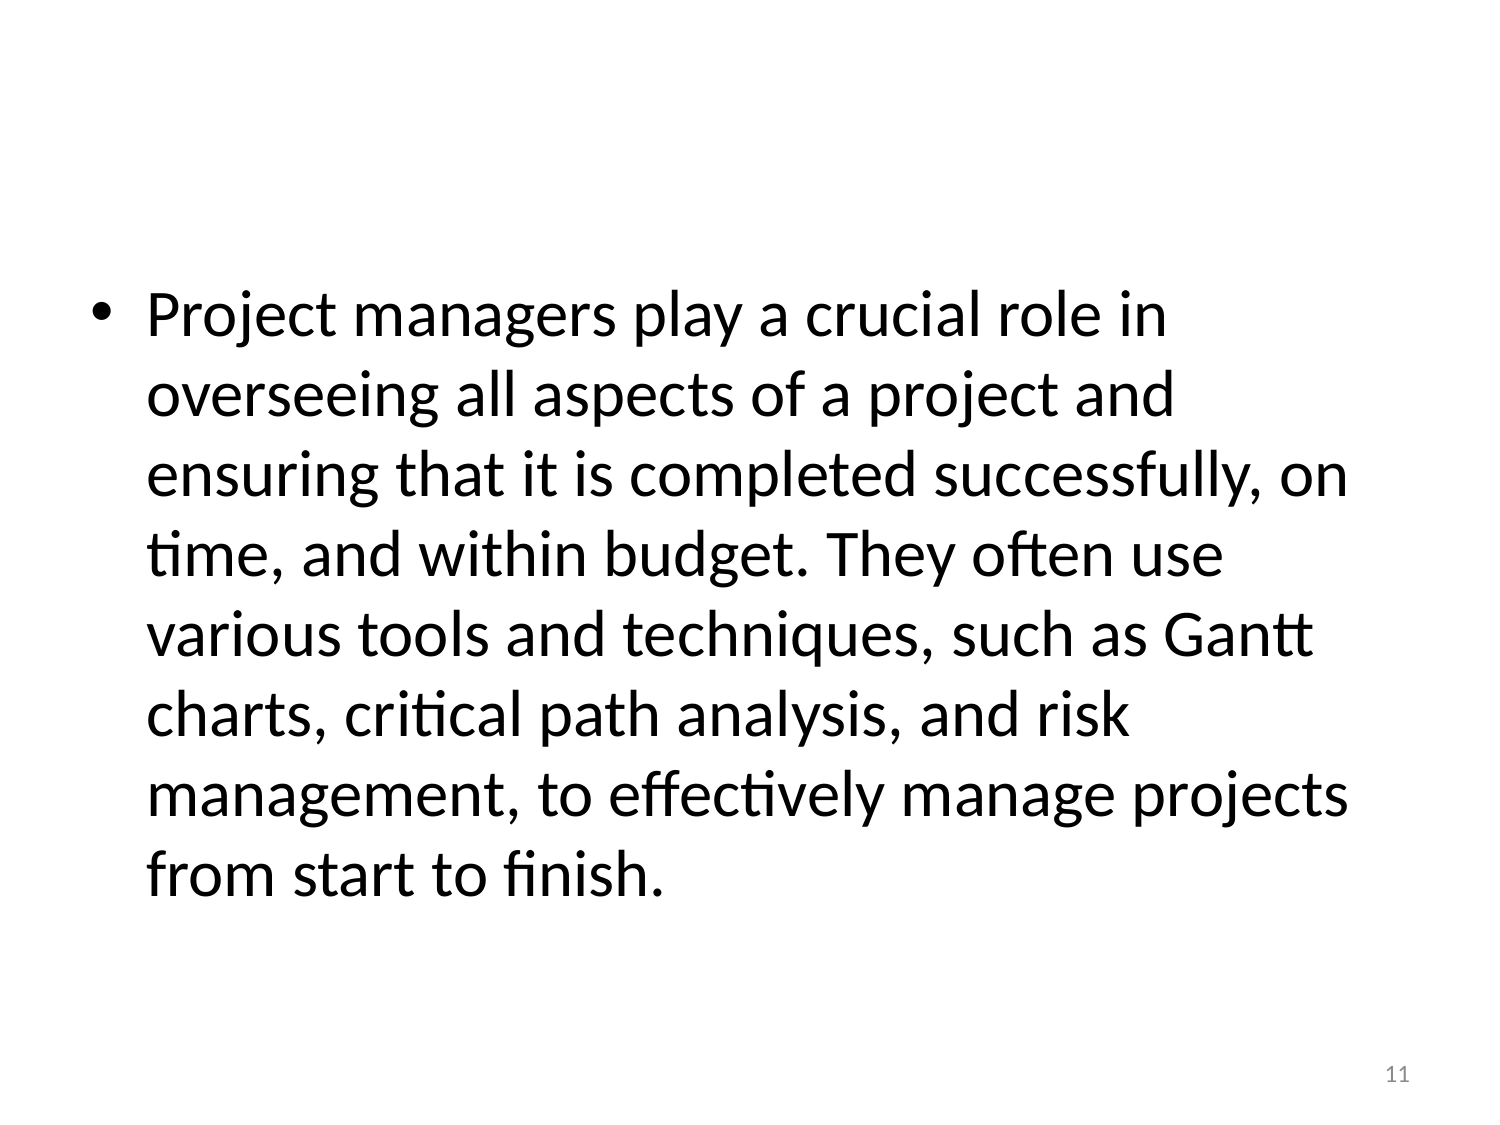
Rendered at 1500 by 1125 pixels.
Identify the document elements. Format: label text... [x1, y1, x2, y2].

list Project managers play a crucial role in overseeing all aspects of a project and ensuring that it is completed successfully, on time, and within budget. They often use various tools and techniques, such as Gantt charts, critical path analysis, and risk management, to effectively manage projects from start to finish. [75, 262, 1425, 1005]
slide_number 11 [1074, 1042, 1425, 1103]
